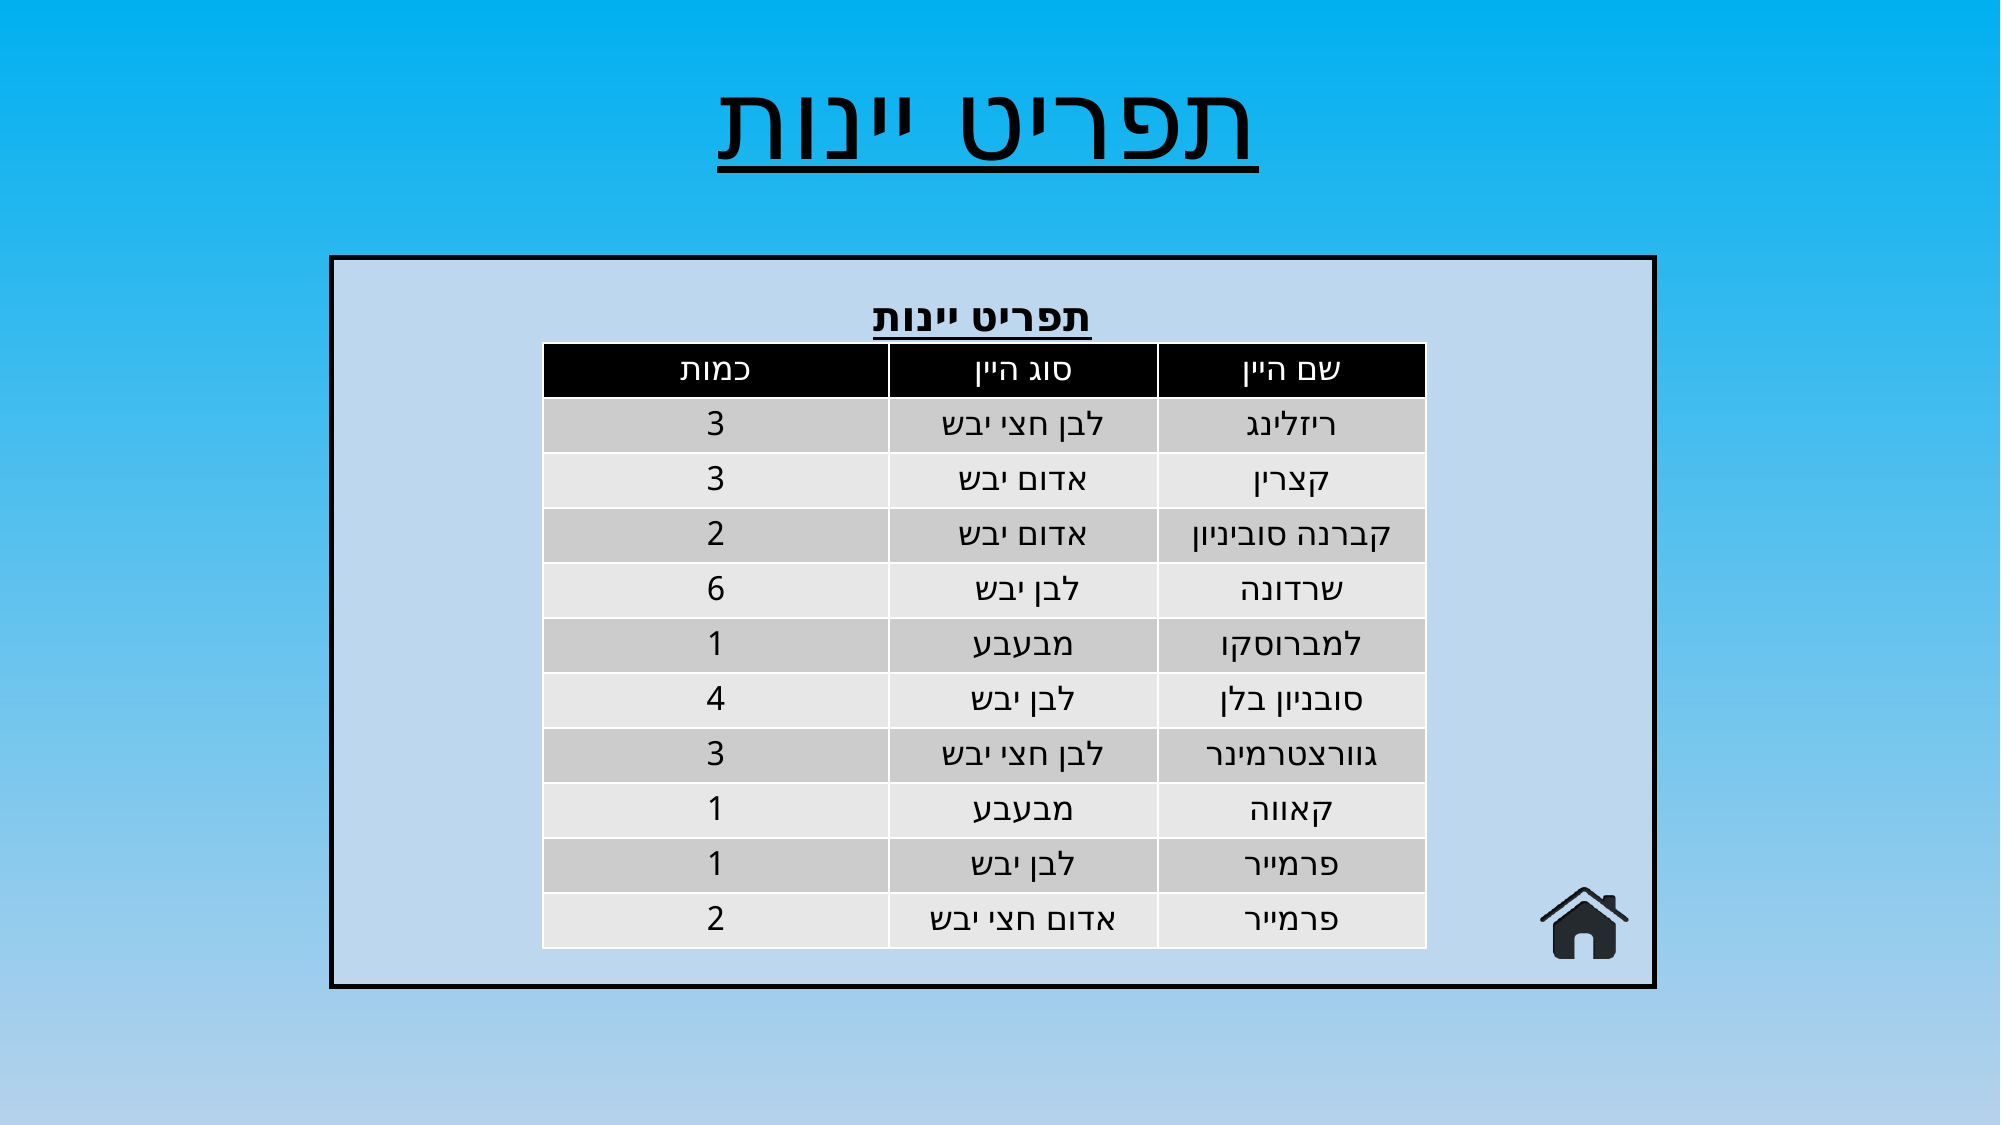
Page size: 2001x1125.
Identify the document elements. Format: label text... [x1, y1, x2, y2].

table_cell קצרין [1159, 454, 1425, 507]
table_cell 4 [544, 674, 888, 727]
table_cell מבעבע [890, 784, 1157, 837]
table_cell אדום יבש [890, 509, 1157, 562]
table_cell לבן יבש [890, 839, 1157, 892]
table_cell למברוסקו [1159, 619, 1425, 672]
table_cell לבן יבש [890, 674, 1157, 727]
table_cell ריזלינג [1159, 399, 1425, 452]
table_cell גוורצטרמינר [1159, 729, 1425, 782]
text_box [331, 257, 1656, 988]
table_cell פרמייר [1159, 894, 1425, 947]
table_cell קאווה [1159, 784, 1425, 837]
table_cell 1 [544, 784, 888, 837]
table_cell 2 [544, 894, 888, 947]
table_cell לבן יבש [890, 564, 1157, 617]
table_header שם היין [1159, 344, 1425, 397]
table_cell מבעבע [890, 619, 1157, 672]
table_cell 1 [544, 839, 888, 892]
table_cell קברנה סוביניון [1159, 509, 1425, 562]
table_cell פרמייר [1159, 839, 1425, 892]
text_box תפריט יינות [578, 39, 1398, 190]
table_cell 1 [544, 619, 888, 672]
table_cell 3 [544, 729, 888, 782]
table_cell סובניון בלן [1159, 674, 1425, 727]
table_cell 3 [544, 454, 888, 507]
table_header כמות [544, 344, 888, 397]
table_cell אדום חצי יבש [890, 894, 1157, 947]
table_cell לבן חצי יבש [890, 399, 1157, 452]
table_cell אדום יבש [890, 454, 1157, 507]
table_cell שרדונה [1159, 564, 1425, 617]
table_cell 6 [544, 564, 888, 617]
table_cell לבן חצי יבש [890, 729, 1157, 782]
table_header סוג היין [890, 344, 1157, 397]
table_cell 2 [544, 509, 888, 562]
table_cell 3 [544, 399, 888, 452]
picture [1535, 869, 1633, 967]
text_box תפריט יינות [858, 282, 1107, 342]
